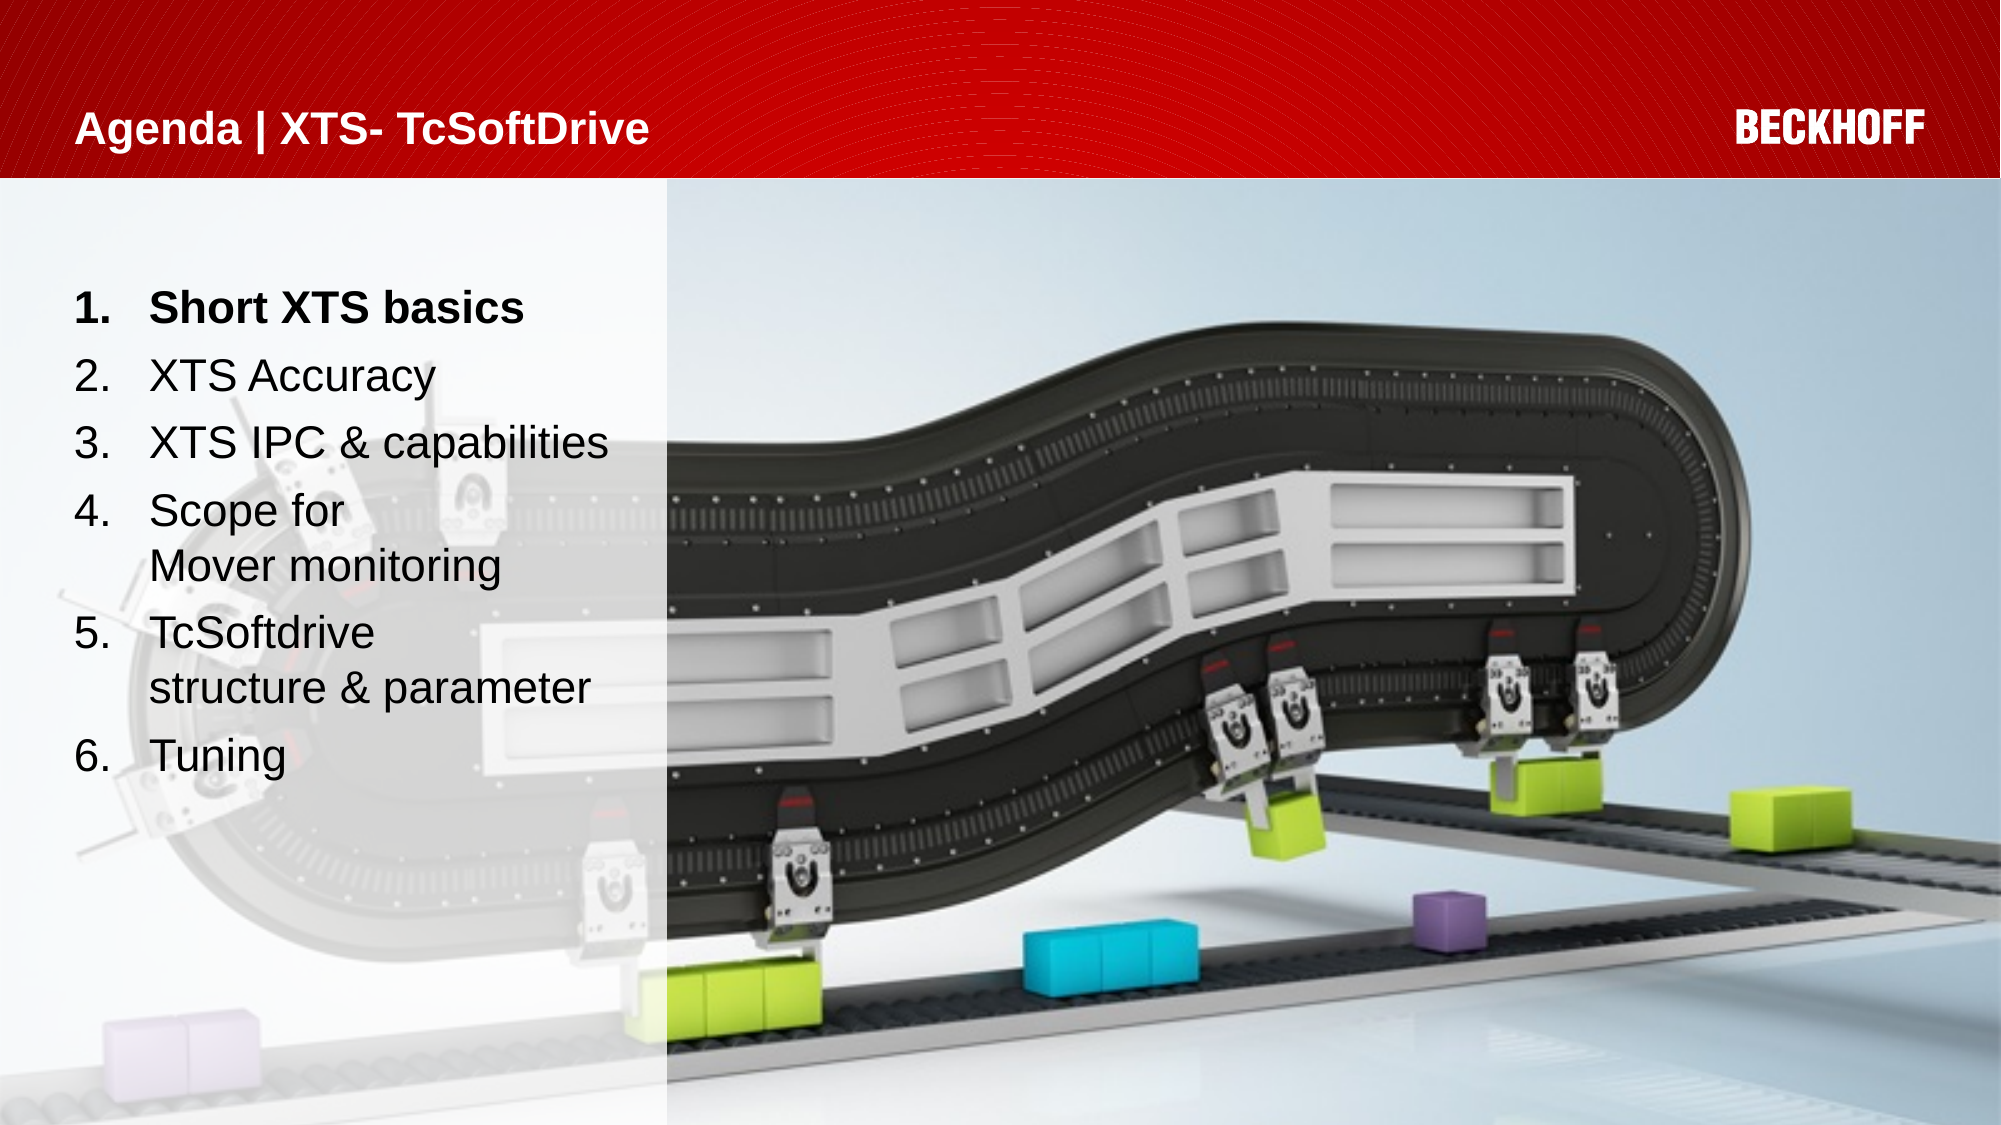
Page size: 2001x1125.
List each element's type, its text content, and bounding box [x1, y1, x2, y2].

picture [0, 178, 2001, 1125]
title Agenda | XTS- TcSoftDrive [0, 73, 1663, 178]
picture [1727, 98, 1934, 155]
